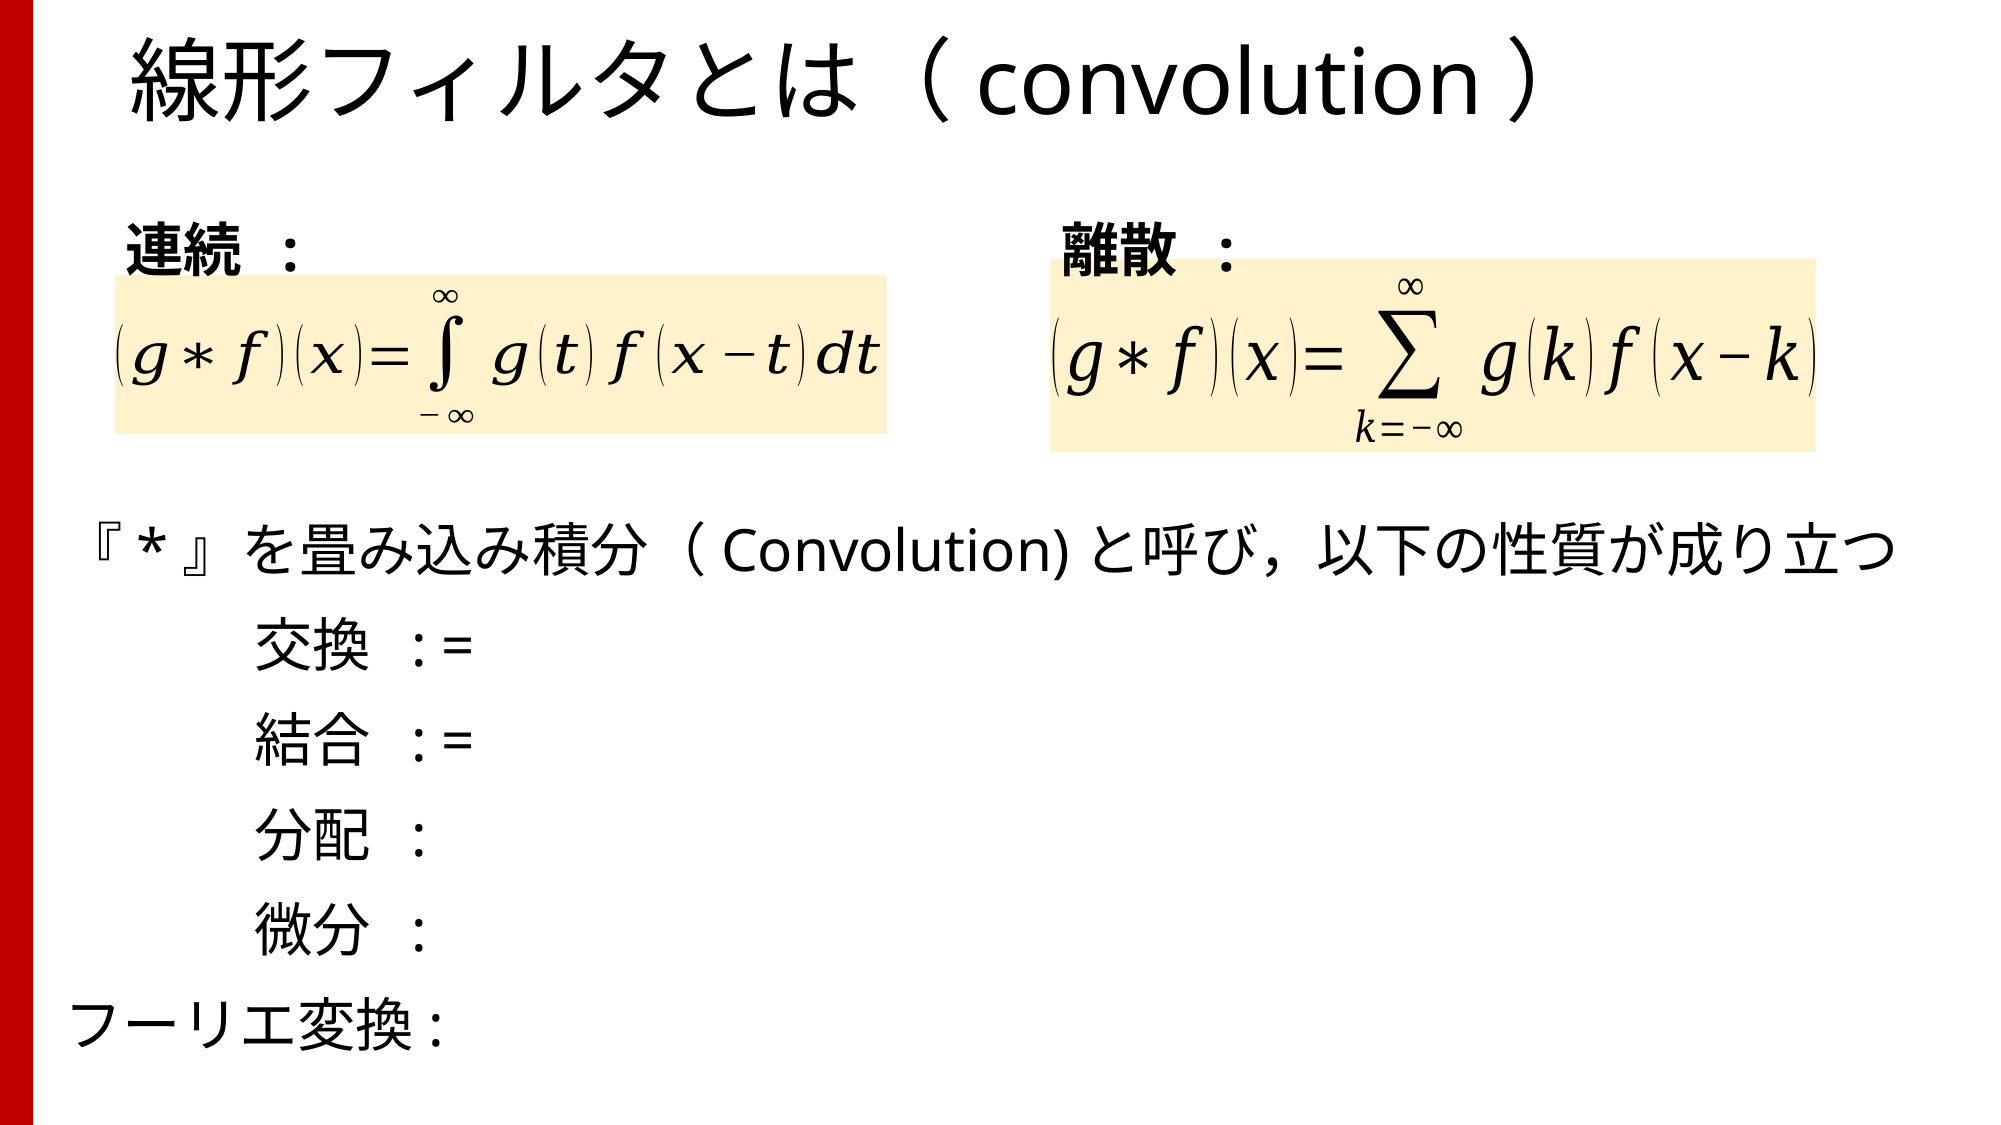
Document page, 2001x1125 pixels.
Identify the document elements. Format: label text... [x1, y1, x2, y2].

title 線形フィルタとは（convolution） [114, 24, 1931, 145]
text_box 離散 : [1046, 205, 1266, 291]
text_box 連続 : [110, 205, 330, 291]
